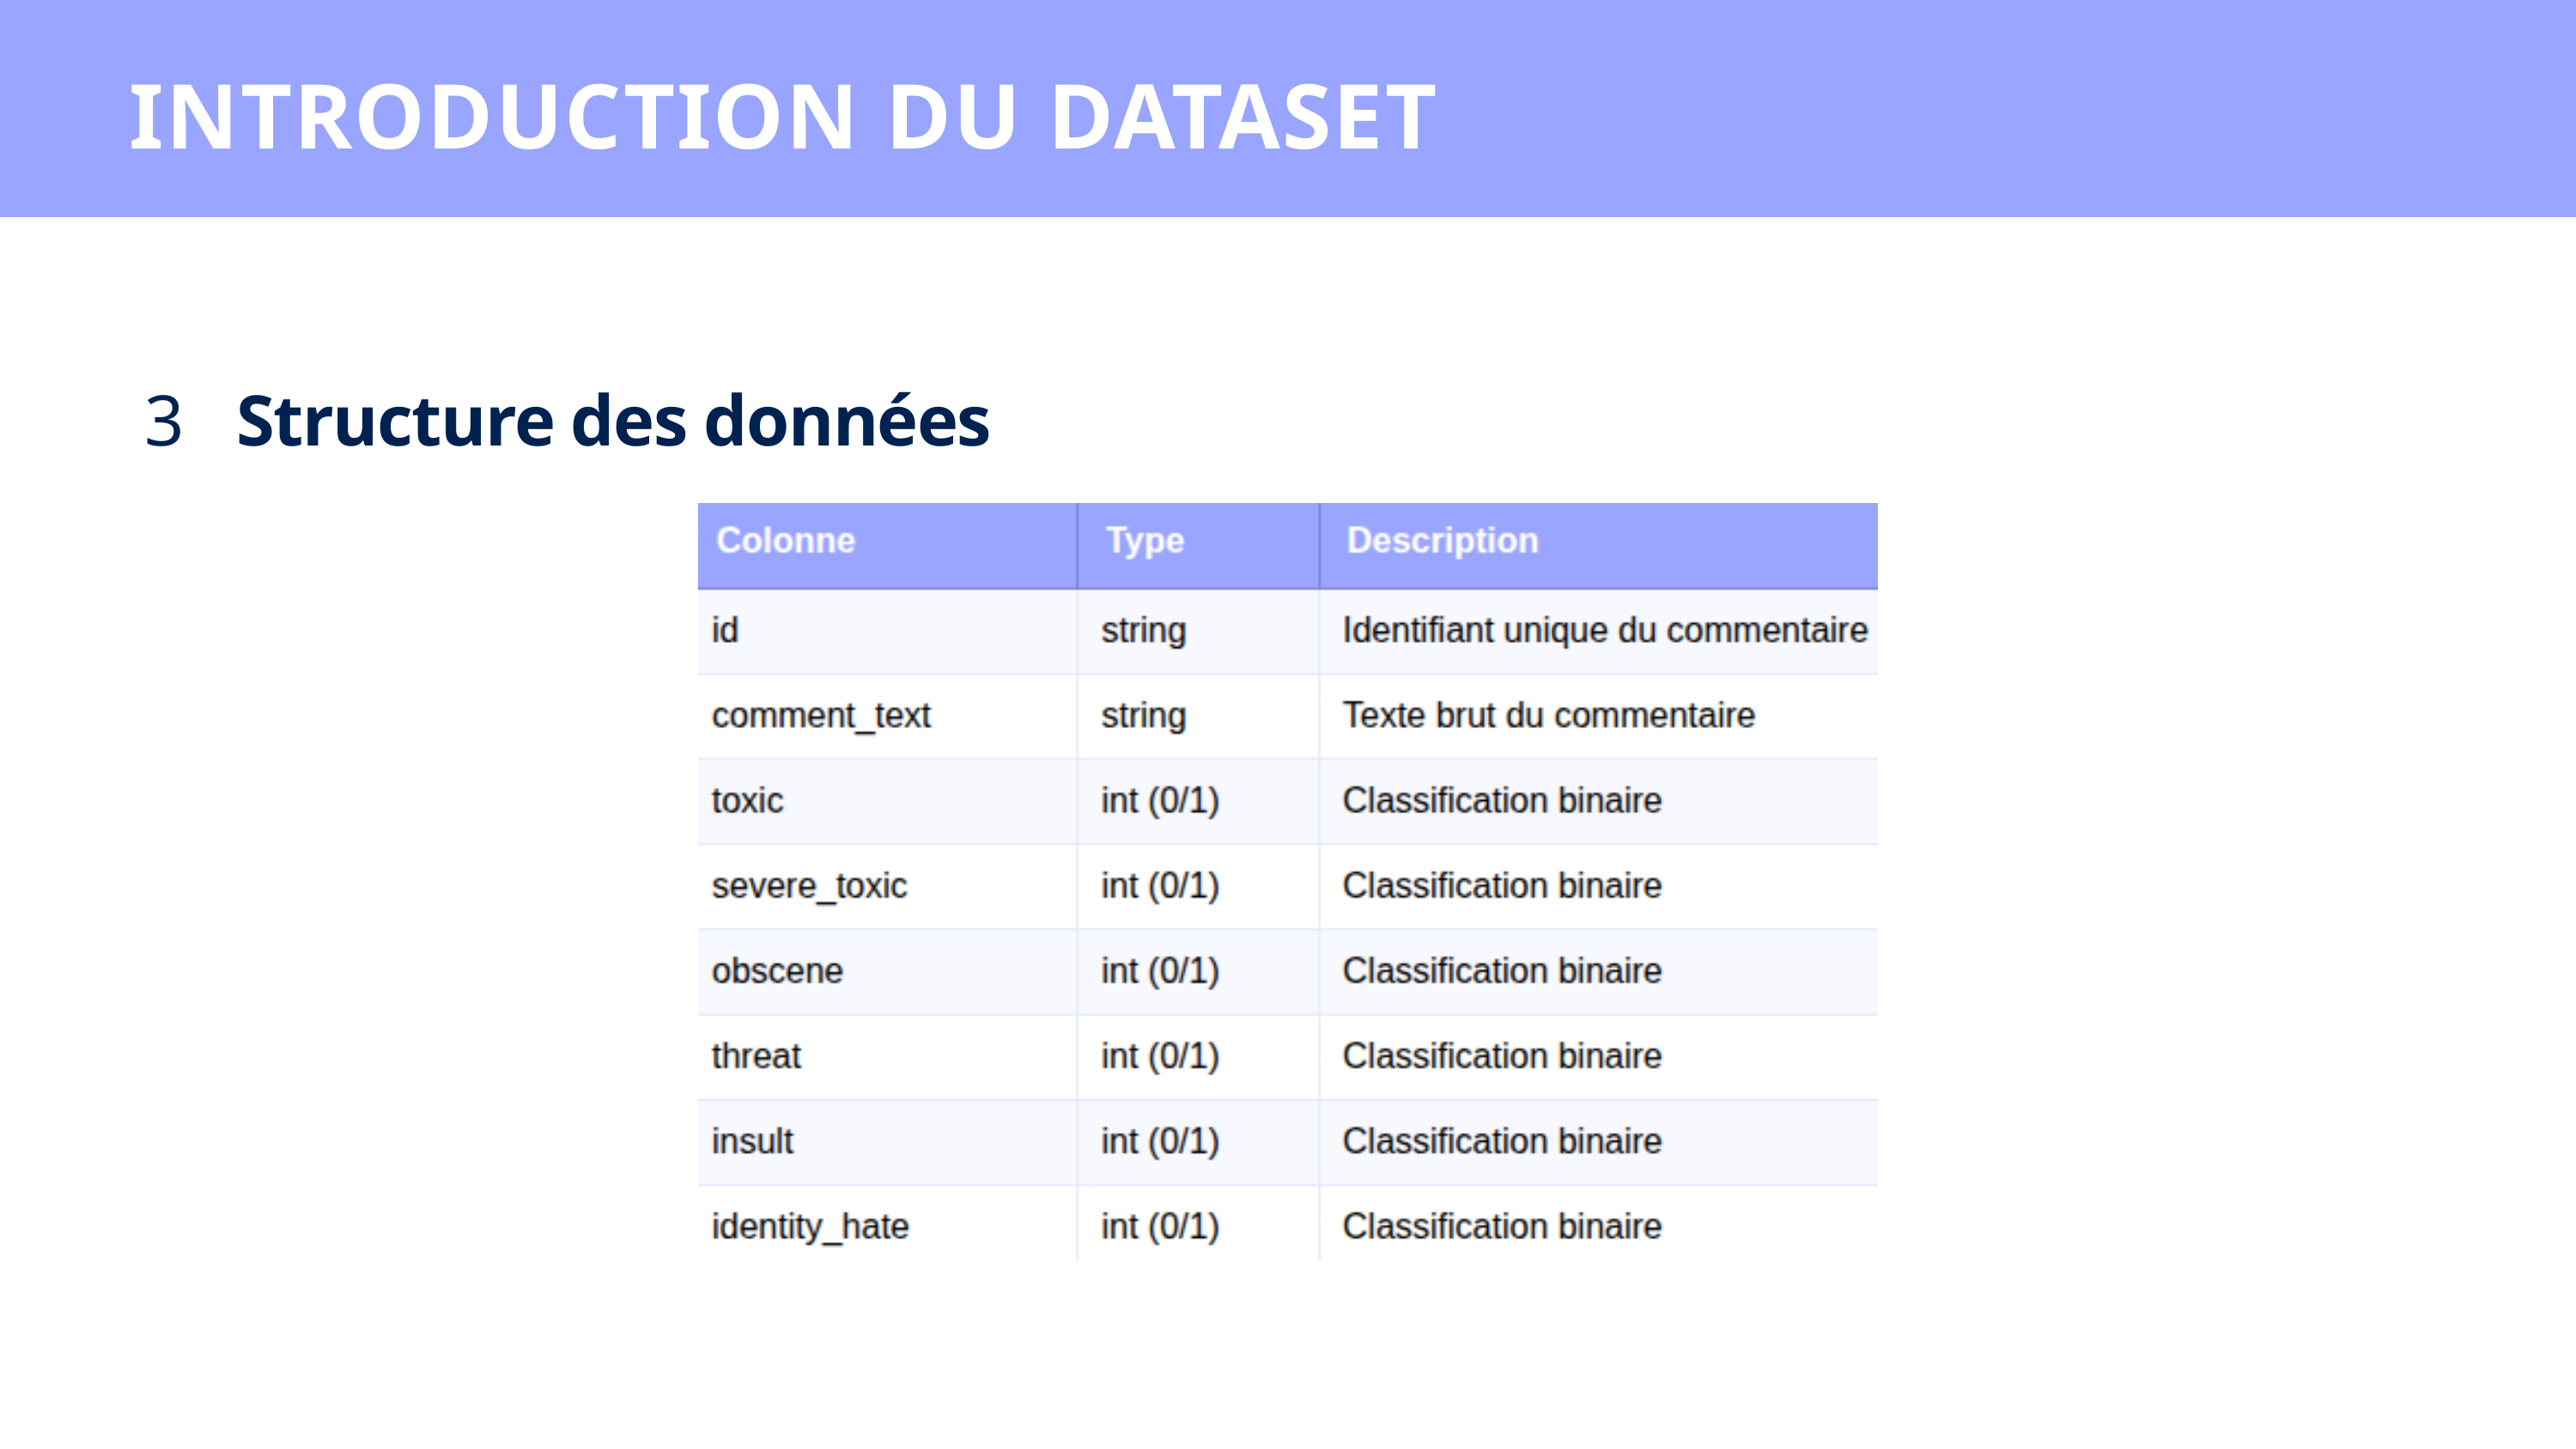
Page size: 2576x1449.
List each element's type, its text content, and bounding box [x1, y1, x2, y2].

text_box Structure des données [236, 378, 1098, 461]
text_box [697, 503, 1878, 1261]
text_box 3 [144, 378, 236, 461]
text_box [0, 0, 2576, 218]
